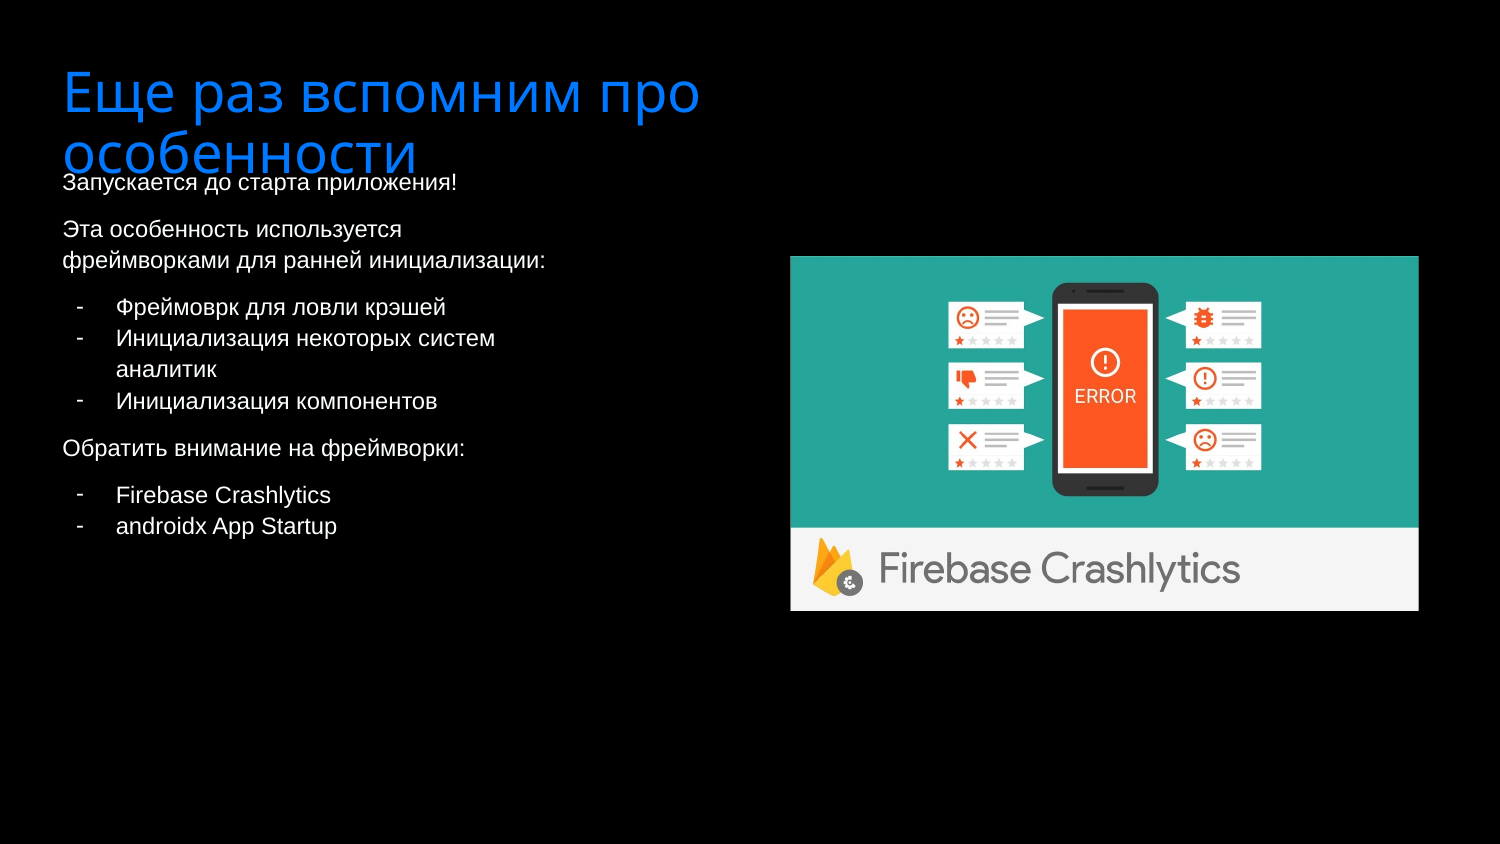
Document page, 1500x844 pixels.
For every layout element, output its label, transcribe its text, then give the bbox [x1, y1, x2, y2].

picture [789, 256, 1420, 611]
title Еще раз вспомним про особенности [62, 63, 1065, 124]
list Запускается до старта приложения! Эта особенность используется фреймворками для ранней инициализации: Фреймоврк для ловли крэшей Инициализация некоторых систем аналитик Инициализация компонентов Обратить внимание на фреймворки: Firebase Crashlytics androidx App Startup [62, 163, 552, 573]
